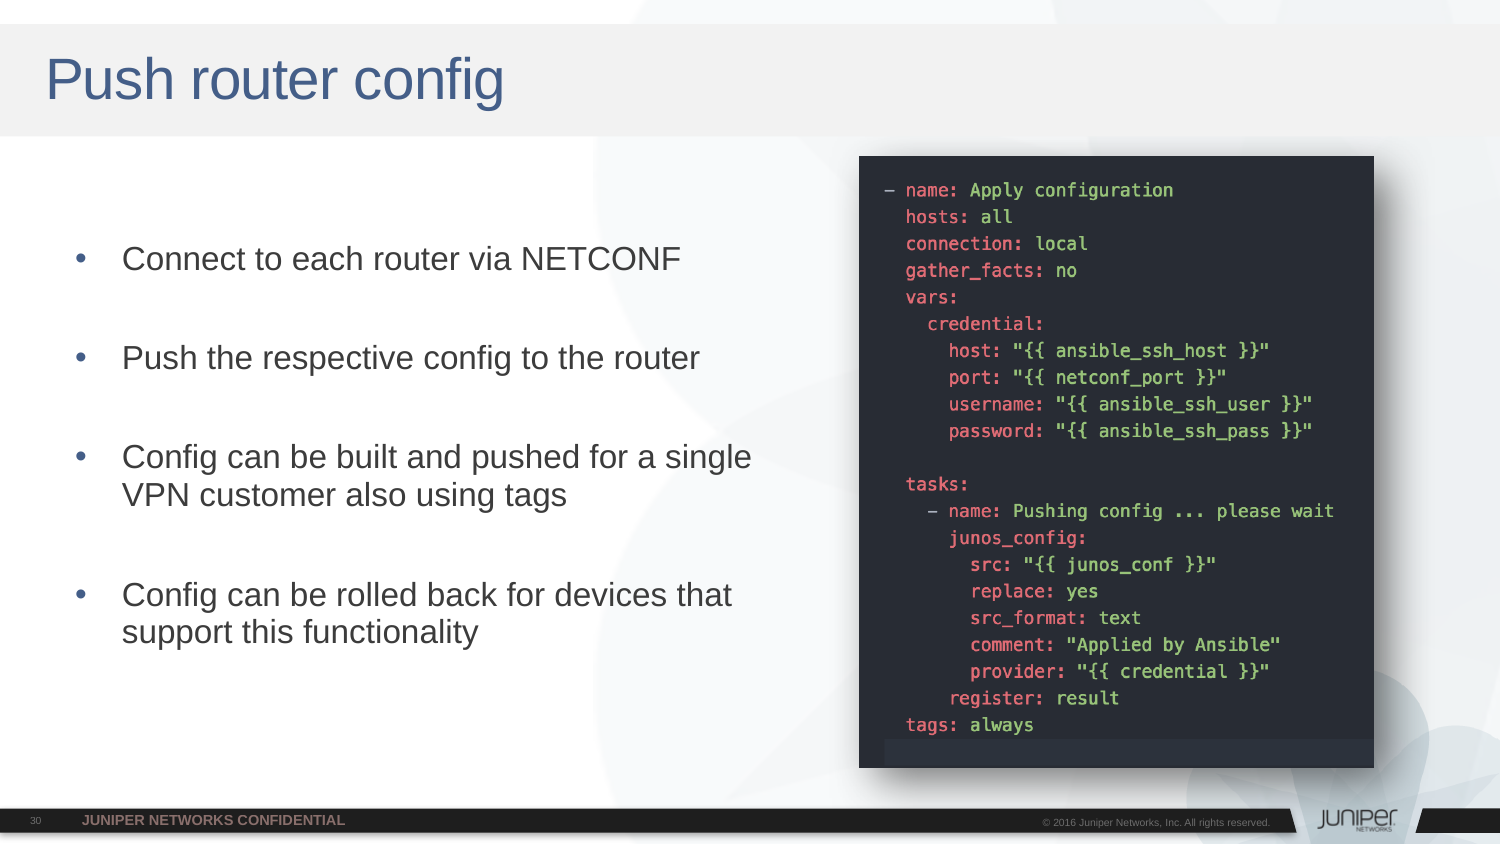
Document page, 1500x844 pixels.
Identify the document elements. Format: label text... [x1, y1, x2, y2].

picture [859, 156, 1374, 768]
title Push router config [0, 24, 1500, 137]
list Connect to each router via NETCONF Push the respective config to the router Config can be built and pushed for a single VPN customer also using tags Config can be rolled back for devices that support this functionality [65, 235, 822, 722]
picture [1309, 804, 1406, 837]
